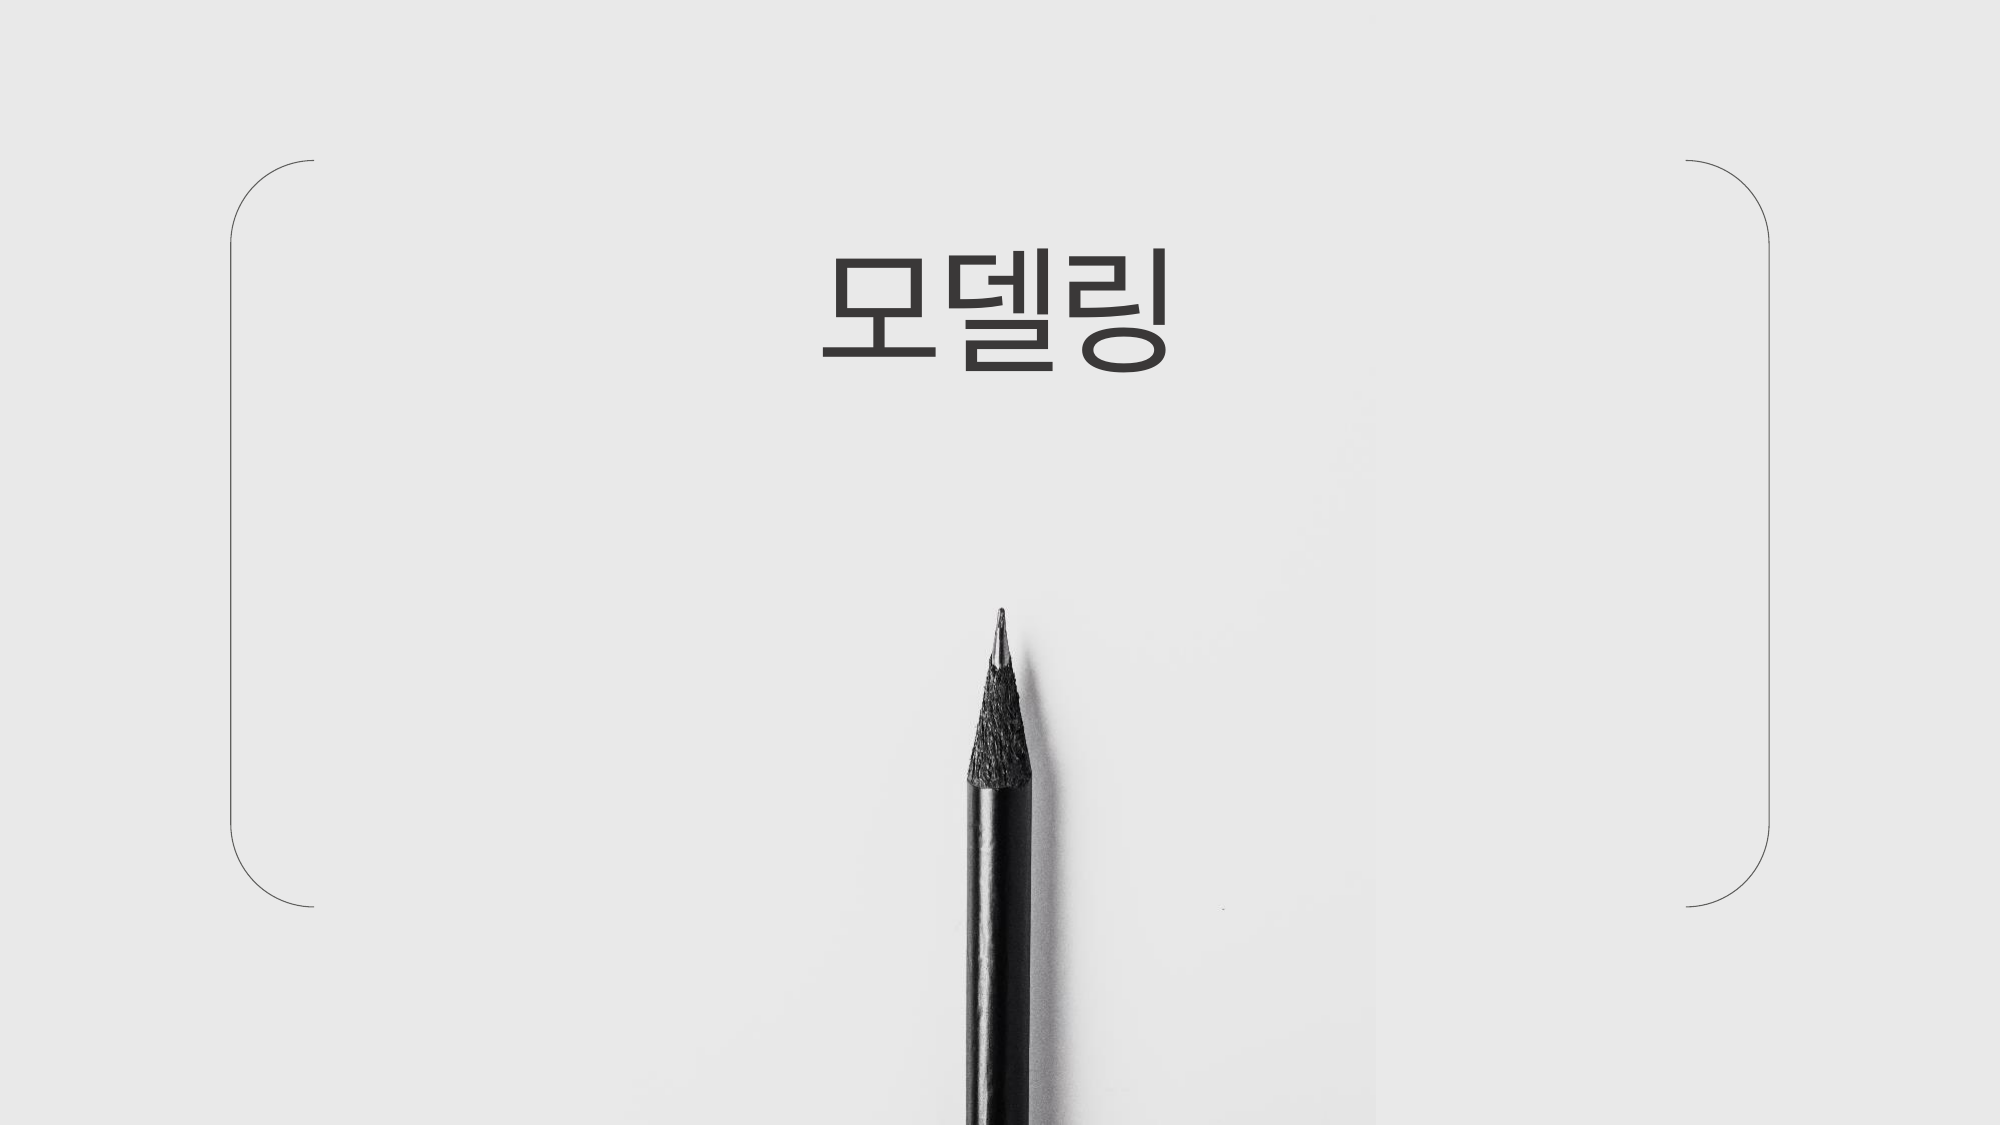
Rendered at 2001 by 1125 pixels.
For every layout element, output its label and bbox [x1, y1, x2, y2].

picture [624, 0, 1376, 1125]
text_box [1376, 159, 1770, 908]
text_box [230, 159, 624, 908]
